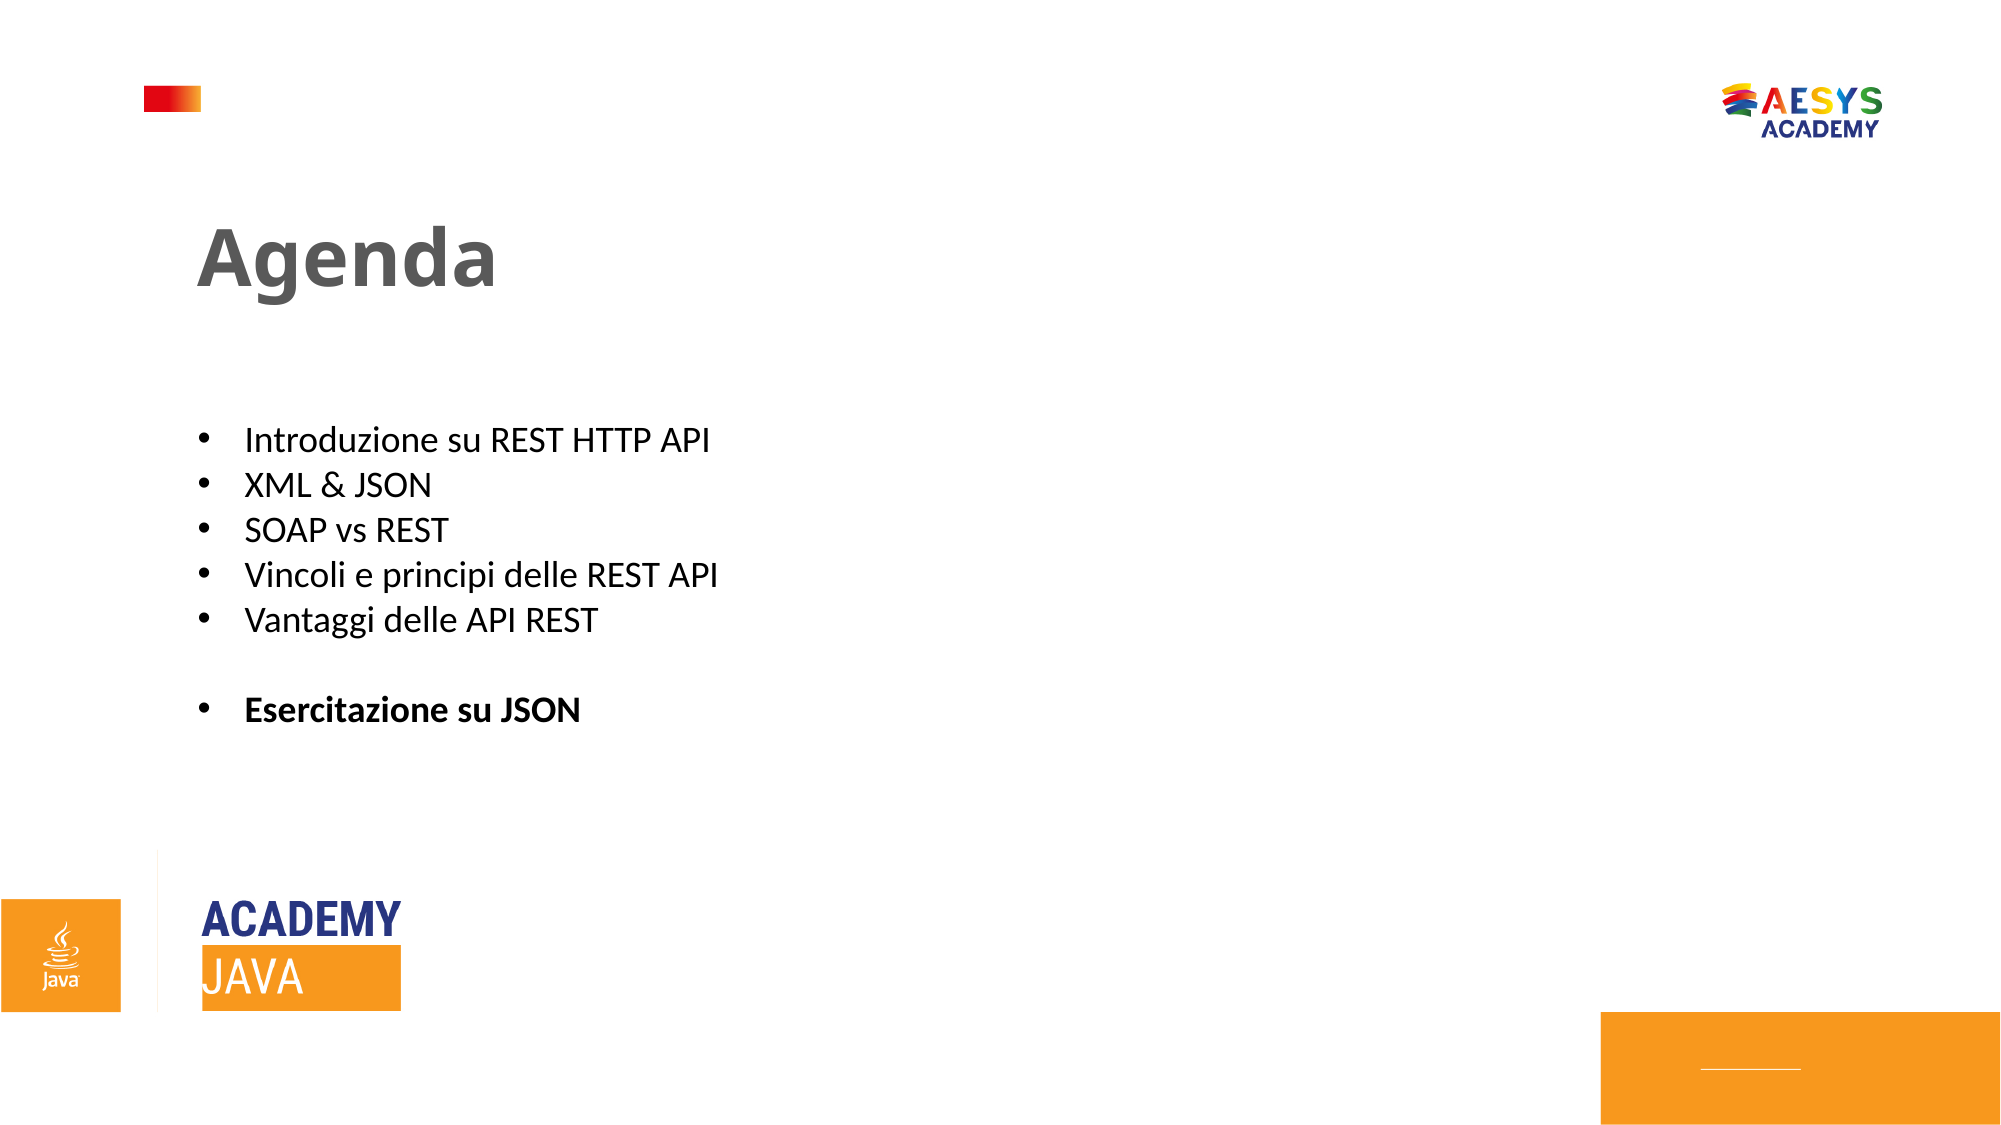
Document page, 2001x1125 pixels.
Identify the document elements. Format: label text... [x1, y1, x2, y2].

picture [0, 0, 2001, 1125]
text_box Agenda [182, 200, 1586, 310]
text_box Introduzione su REST HTTP API XML & JSON SOAP vs REST Vincoli e principi delle REST API Vantaggi delle API REST Esercitazione su JSON [182, 362, 1000, 837]
